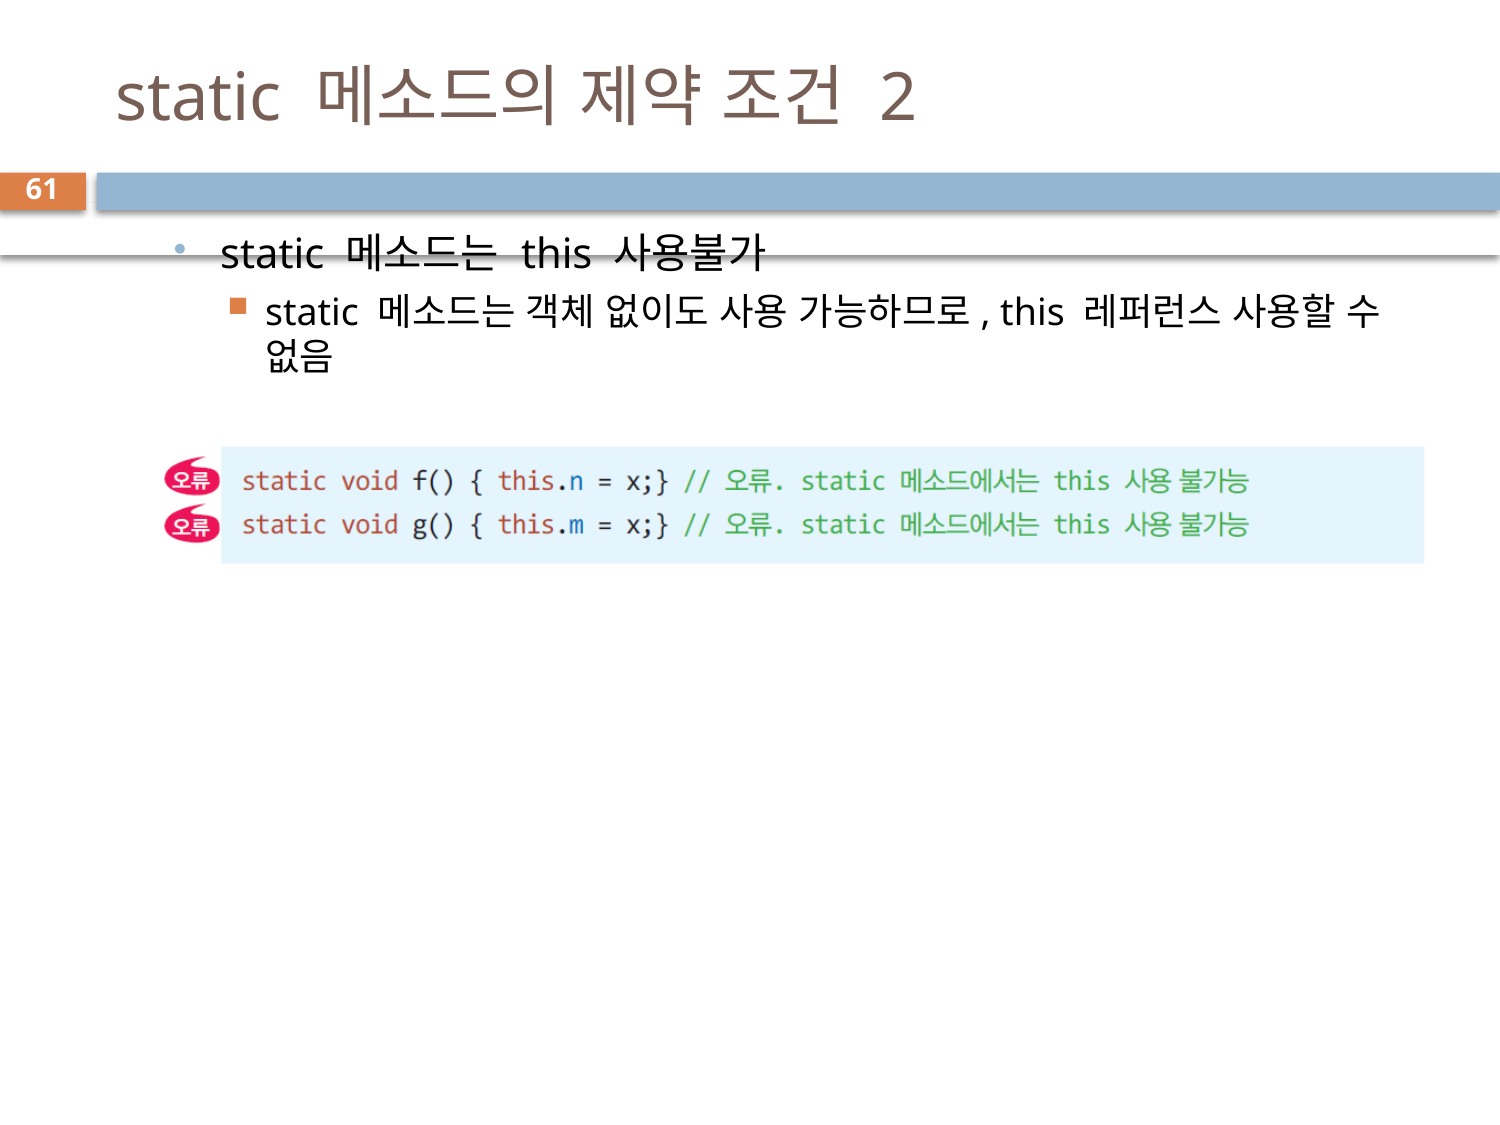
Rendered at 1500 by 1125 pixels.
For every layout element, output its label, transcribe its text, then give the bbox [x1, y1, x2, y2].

list static 메소드는 this 사용불가 static 메소드는 객체 없이도 사용 가능하므로, this 레퍼런스 사용할 수 없음 [100, 219, 1438, 1024]
slide_number 61 [0, 170, 87, 211]
picture [159, 432, 1433, 586]
title static 메소드의 제약 조건 2 [100, 37, 1438, 149]
